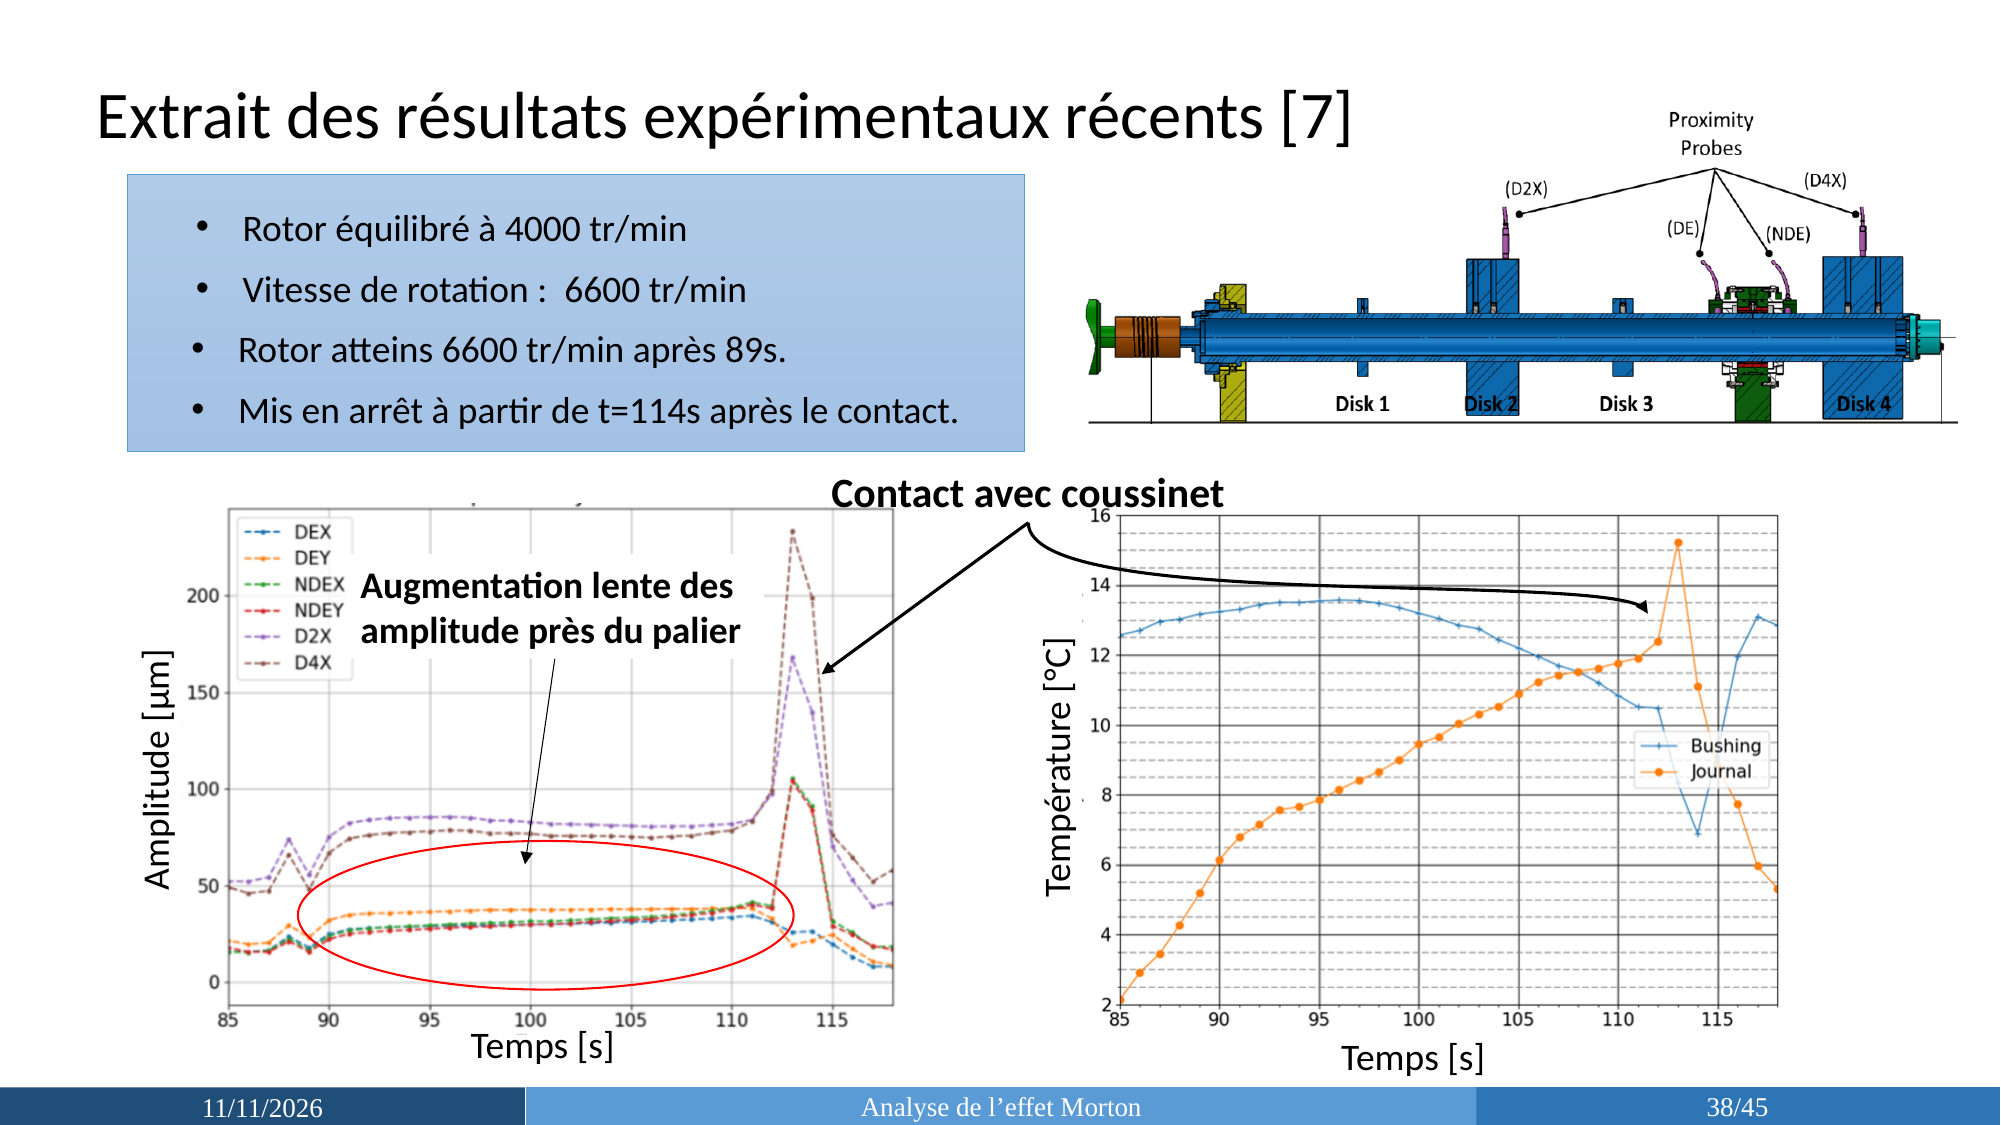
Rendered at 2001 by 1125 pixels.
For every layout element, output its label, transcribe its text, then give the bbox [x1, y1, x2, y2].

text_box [127, 174, 1025, 452]
text_box Extrait des résultats expérimentaux récents [7] [81, 64, 2000, 159]
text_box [123, 503, 905, 1075]
picture [1078, 97, 1959, 424]
slide_number 38/45 [1477, 1087, 2000, 1125]
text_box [1024, 501, 1796, 1087]
footer Analyse de l’effet Morton [526, 1087, 1477, 1125]
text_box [814, 457, 1648, 675]
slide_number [0, 1087, 525, 1125]
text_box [297, 553, 794, 990]
